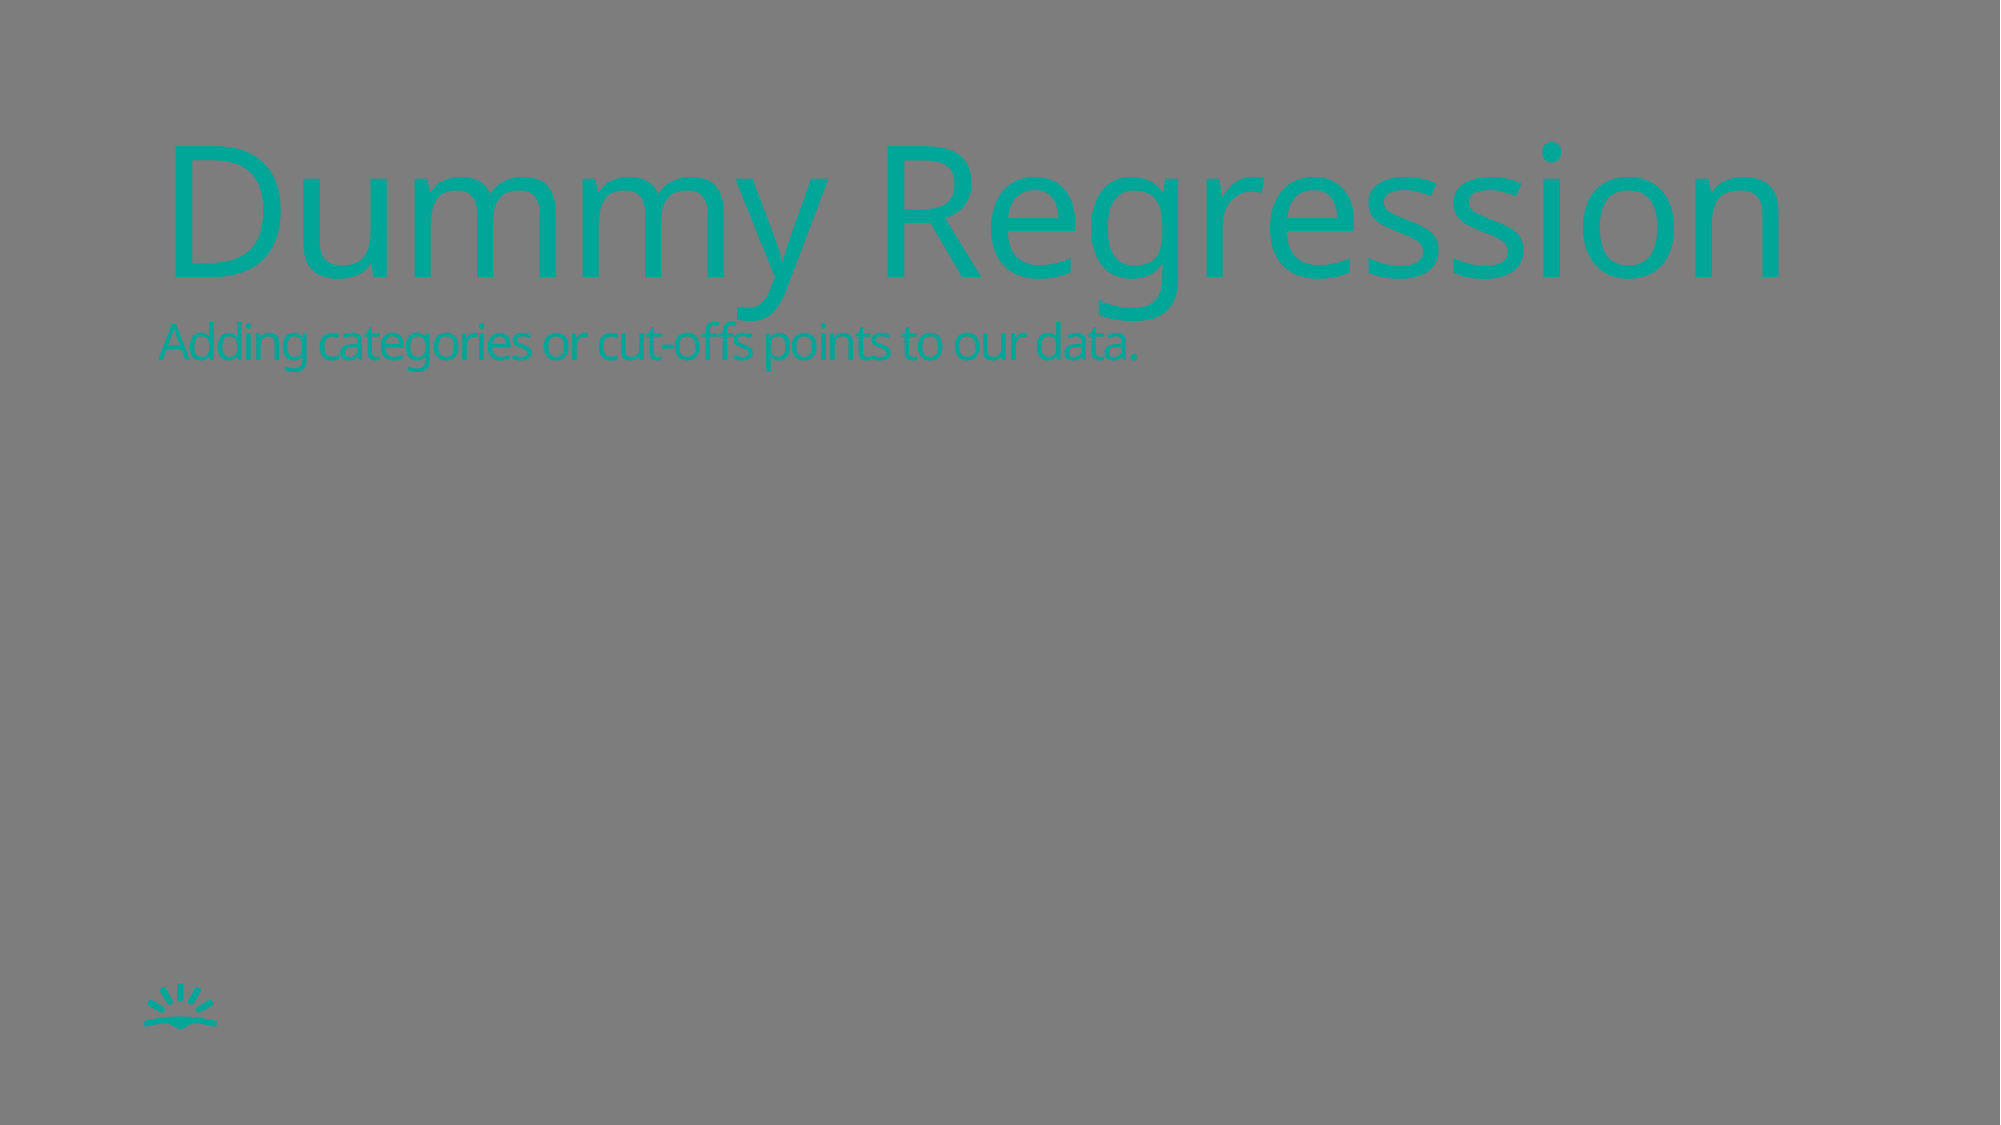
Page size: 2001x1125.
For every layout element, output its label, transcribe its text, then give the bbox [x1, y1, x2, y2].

title Dummy Regression Adding categories or cut-offs points to our data. [143, 111, 1857, 1007]
